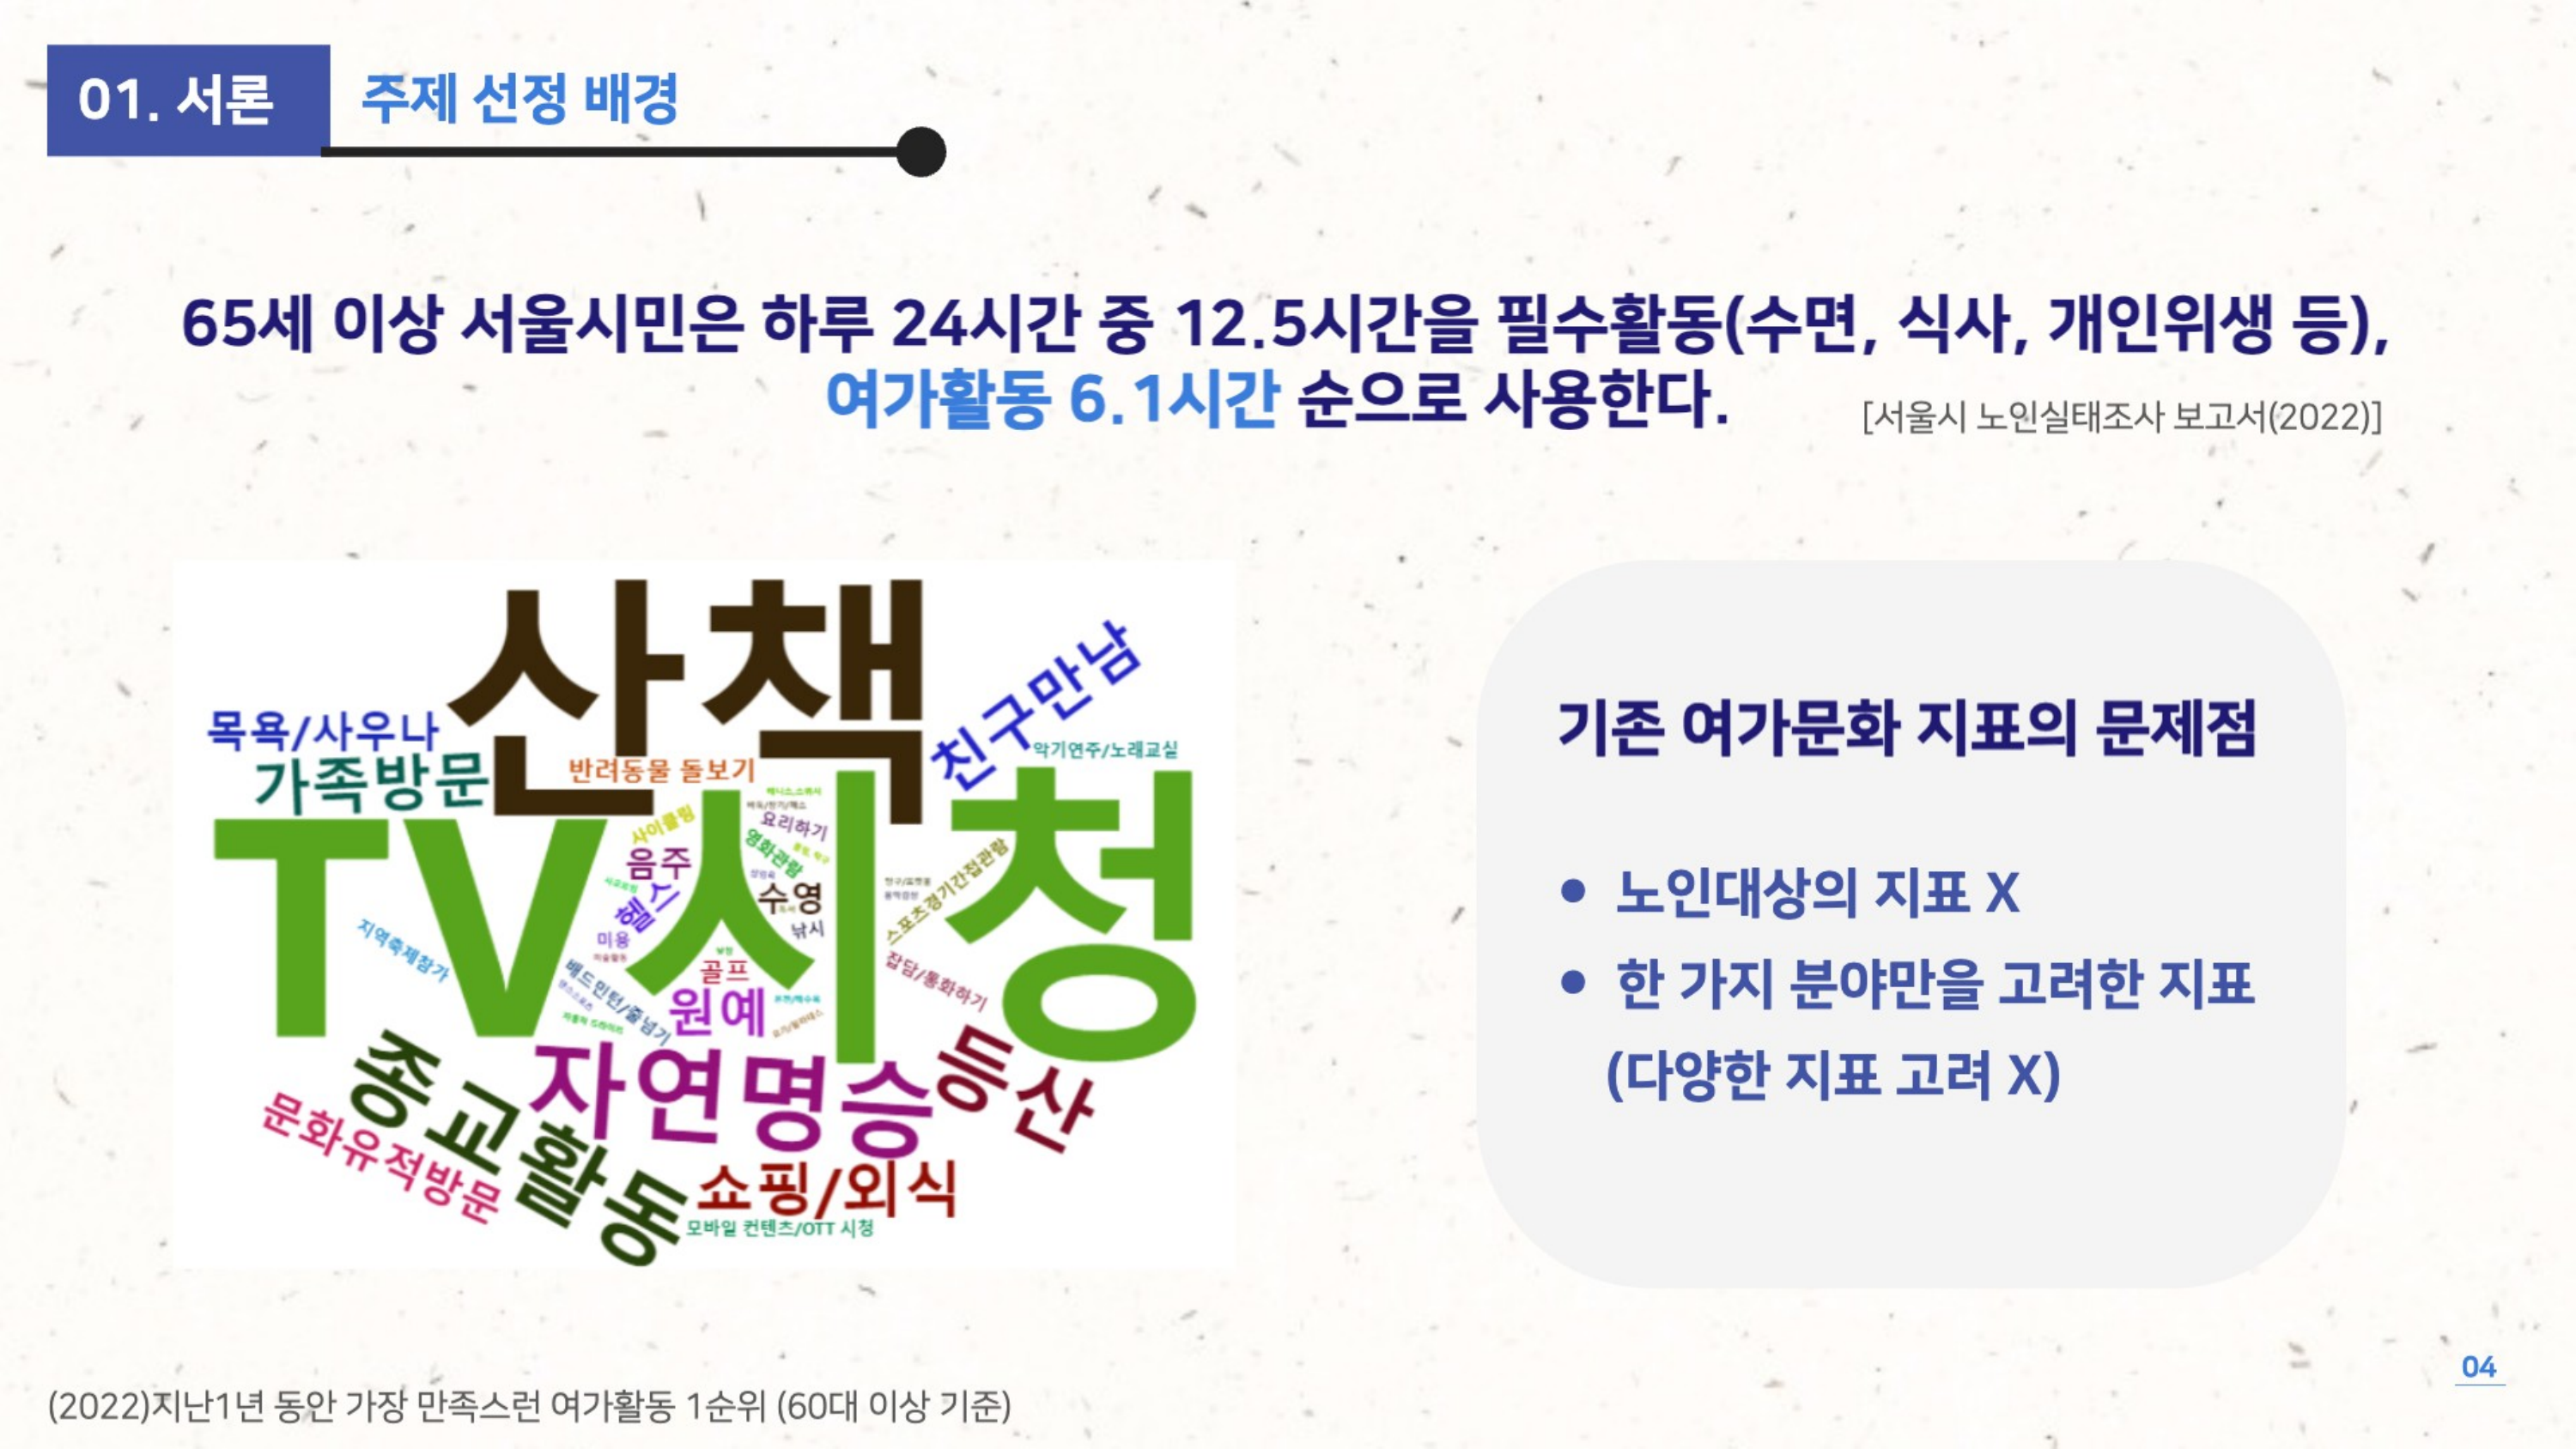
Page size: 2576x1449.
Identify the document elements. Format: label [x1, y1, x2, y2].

text_box [0, 0, 2576, 1449]
